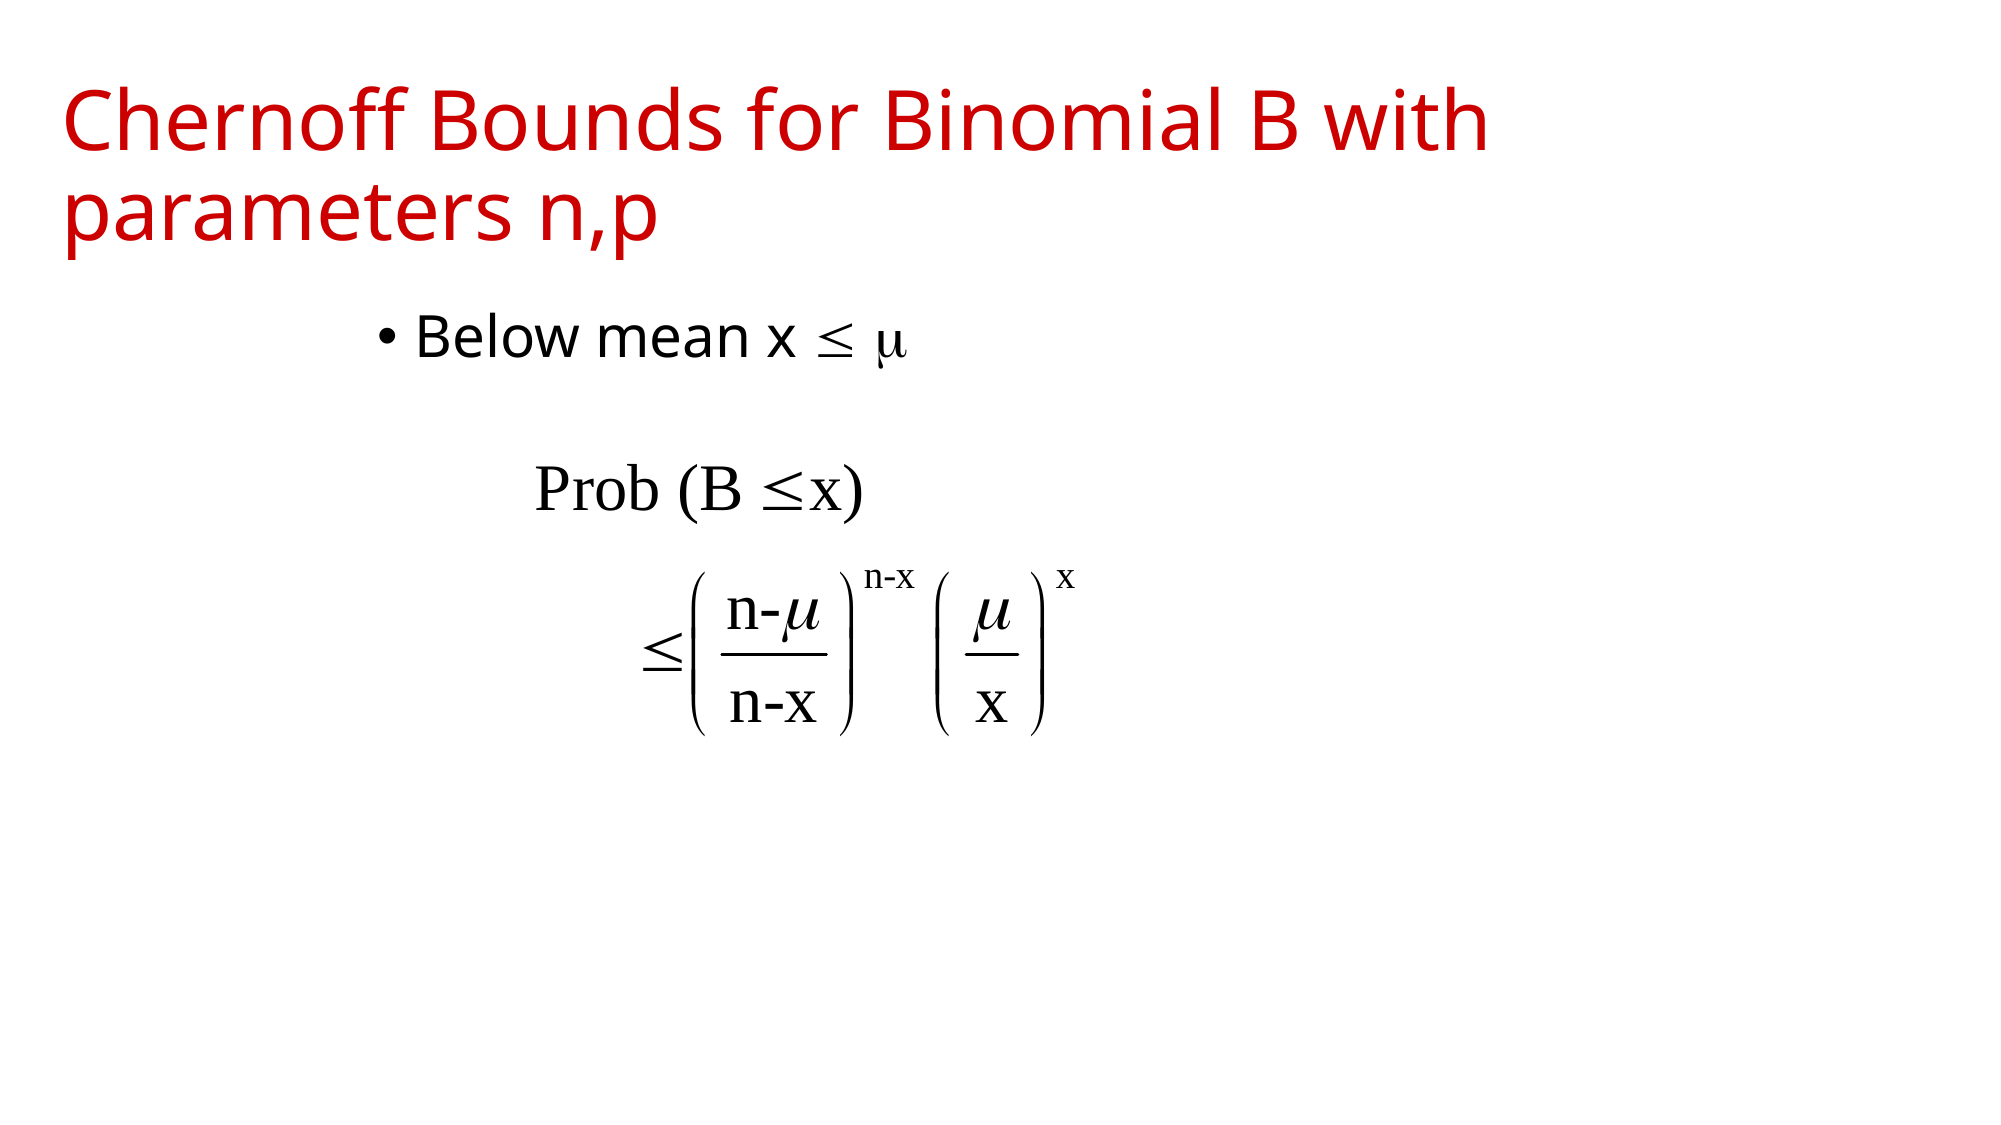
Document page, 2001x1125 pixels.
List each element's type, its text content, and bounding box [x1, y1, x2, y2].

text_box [524, 449, 1092, 750]
title Chernoff Bounds for Binomial B with parameters n,p [45, 59, 1863, 278]
list Below mean x   [362, 299, 1438, 975]
